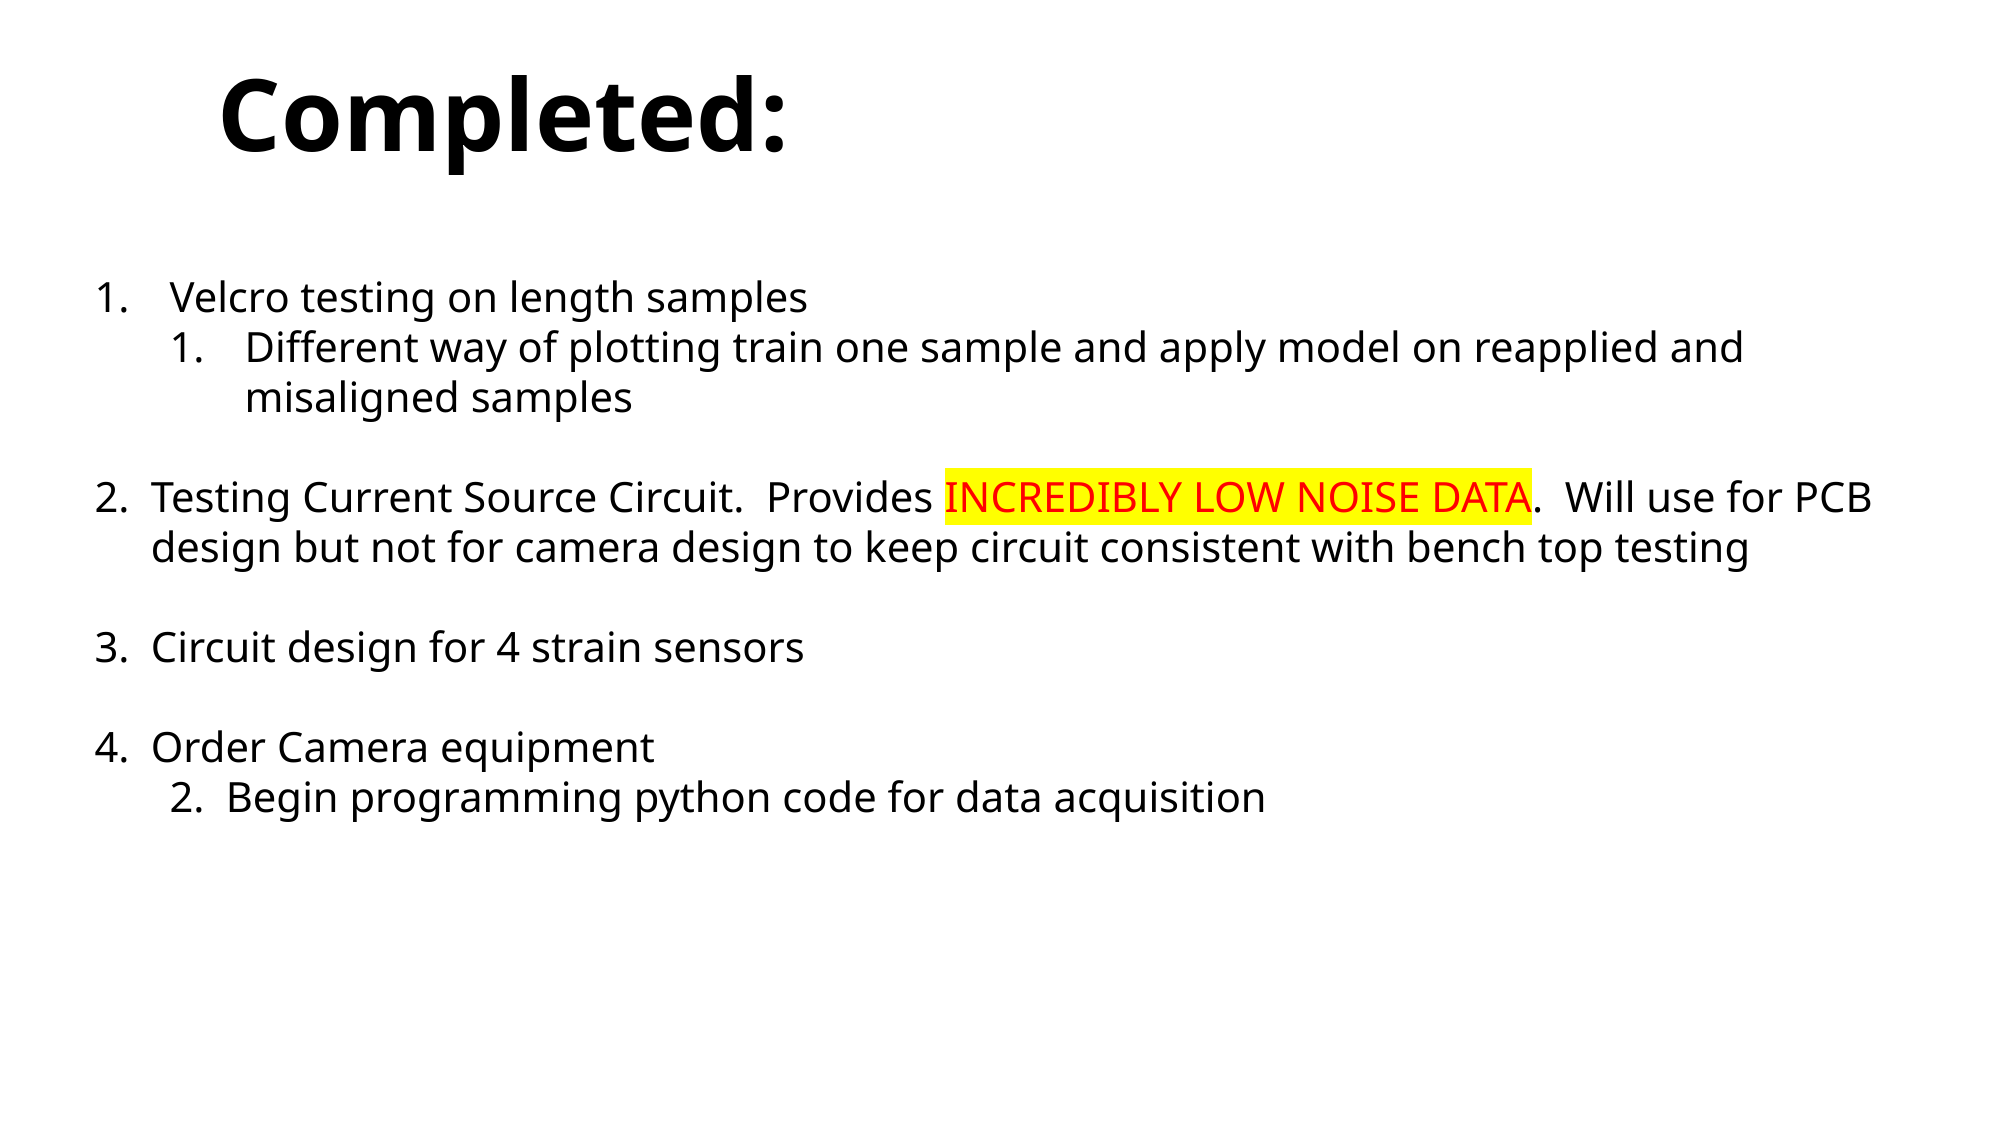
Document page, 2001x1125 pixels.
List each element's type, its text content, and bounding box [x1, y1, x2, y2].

text_box Velcro testing on length samples Different way of plotting train one sample and apply model on reapplied and misaligned samples Testing Current Source Circuit. Provides INCREDIBLY LOW NOISE DATA. Will use for PCB design but not for camera design to keep circuit consistent with bench top testing Circuit design for 4 strain sensors Order Camera equipment Begin programming python code for data acquisition [79, 263, 1897, 829]
text_box Completed: [203, 44, 1719, 179]
